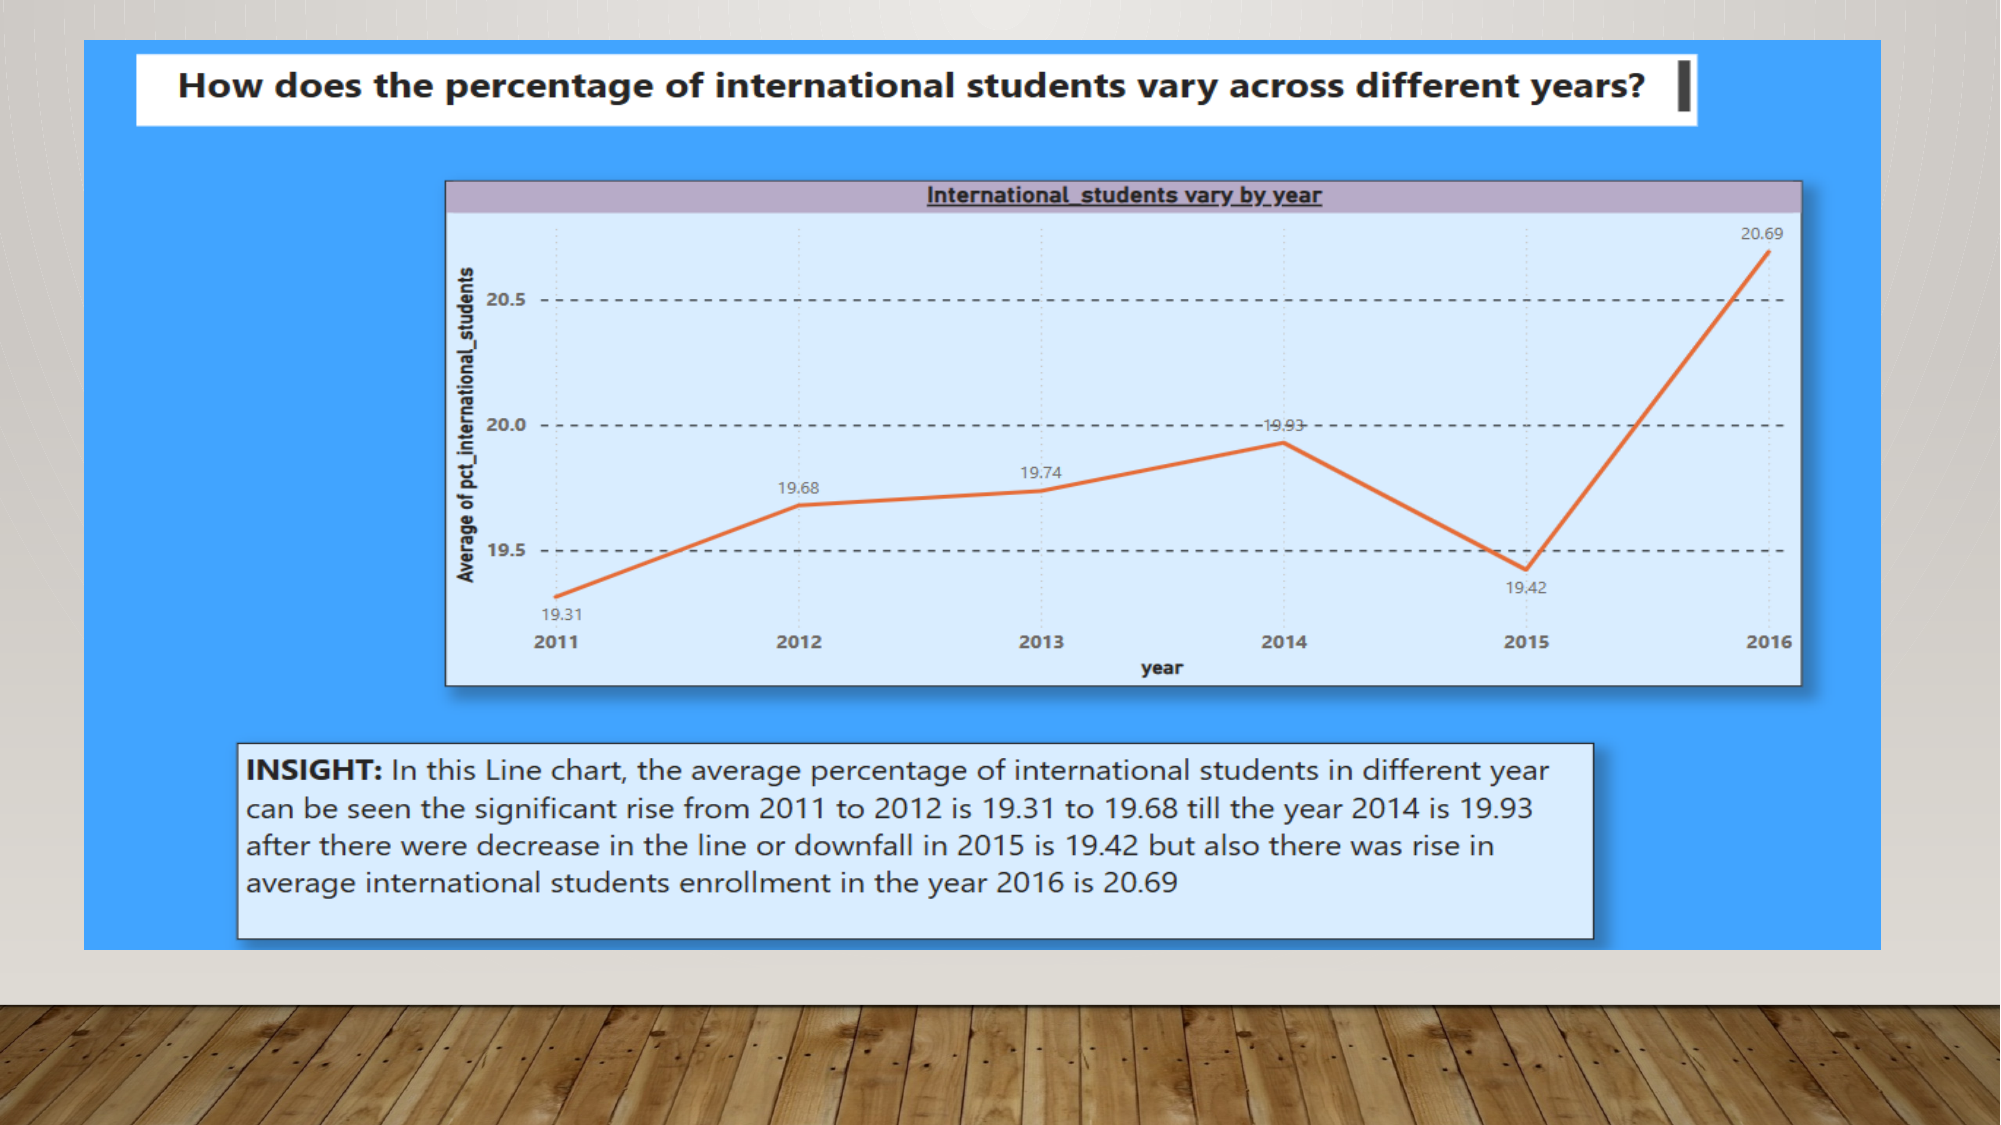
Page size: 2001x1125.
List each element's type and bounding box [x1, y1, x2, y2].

picture [0, 1005, 2000, 1125]
picture [84, 39, 1881, 950]
